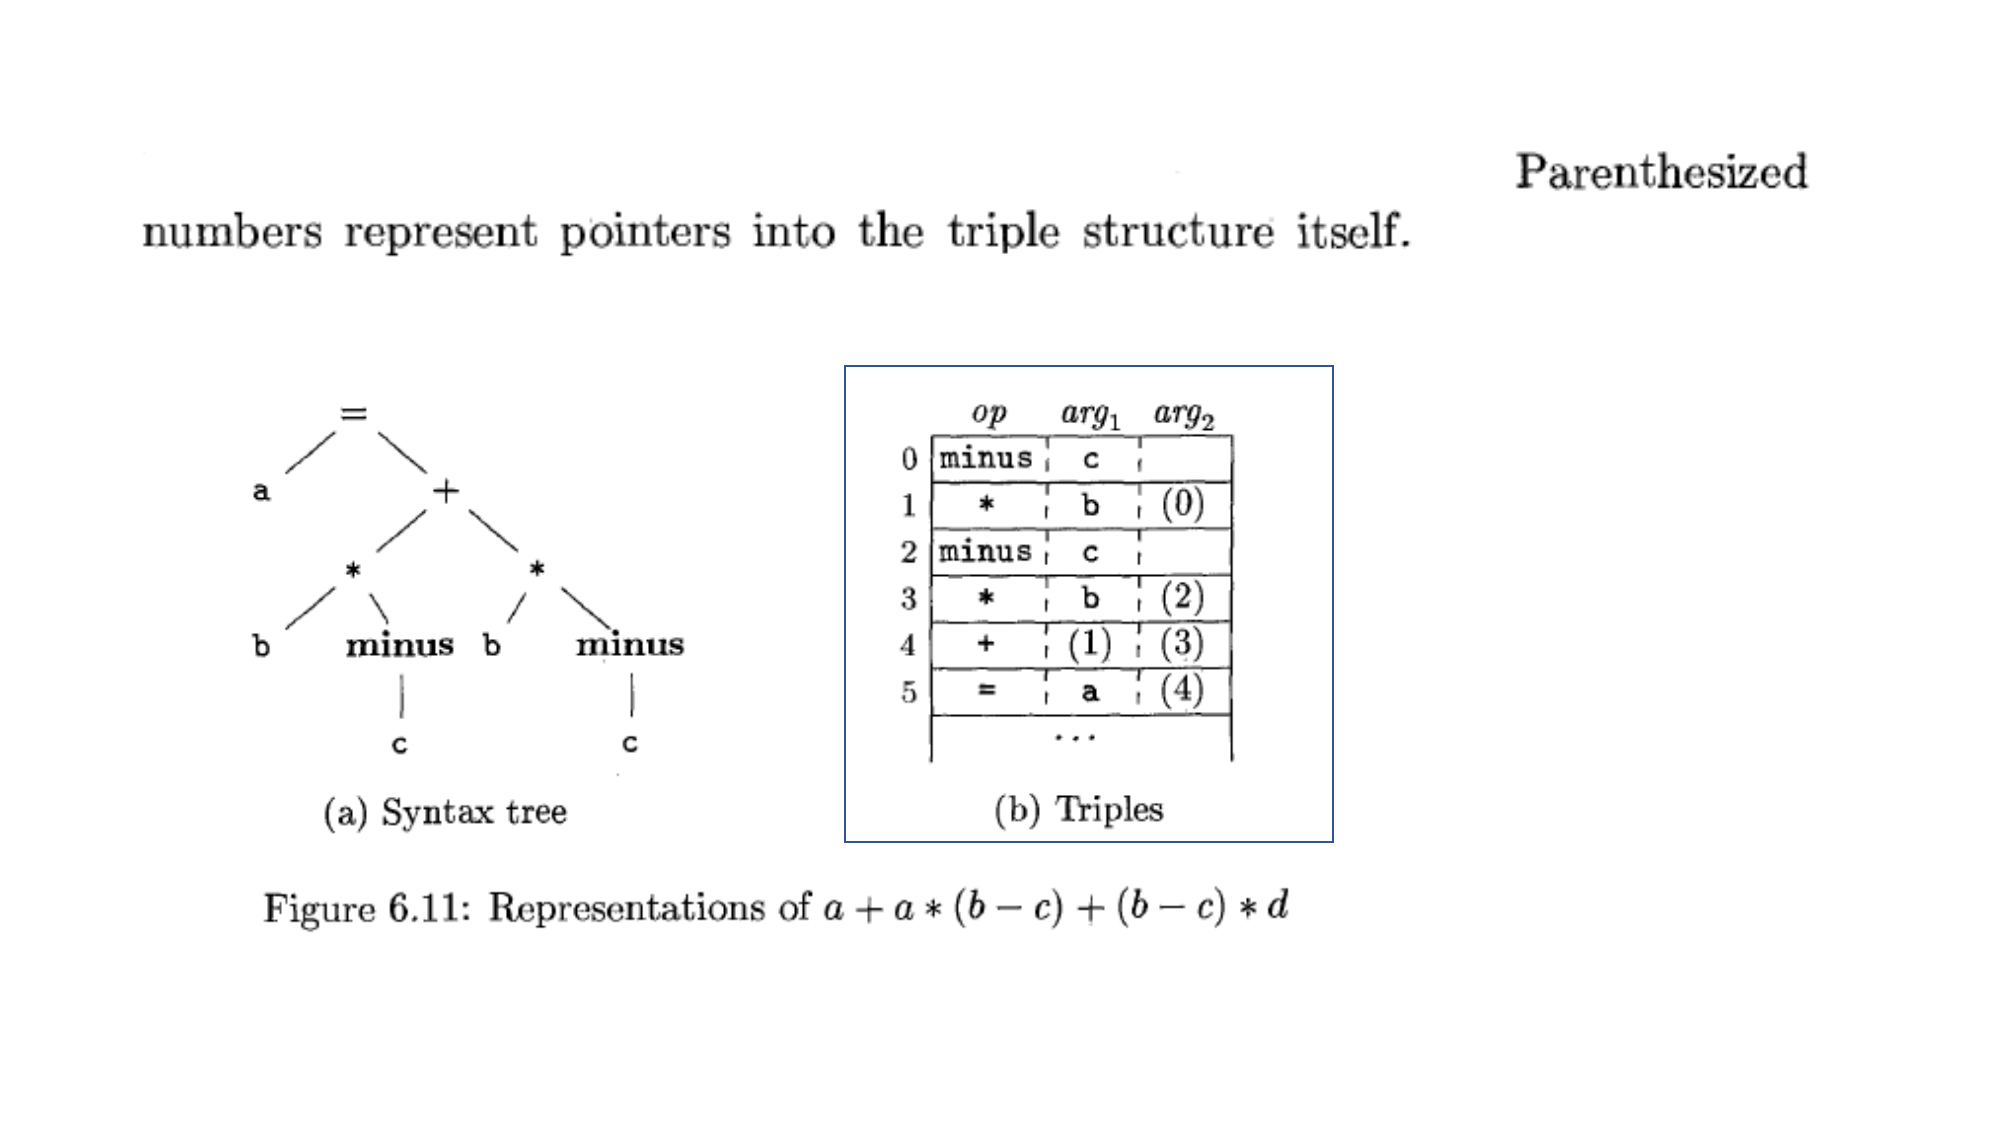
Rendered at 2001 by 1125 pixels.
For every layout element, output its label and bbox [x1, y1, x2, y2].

text_box [1318, 365, 1334, 843]
picture [108, 133, 1829, 283]
picture [203, 352, 1318, 942]
